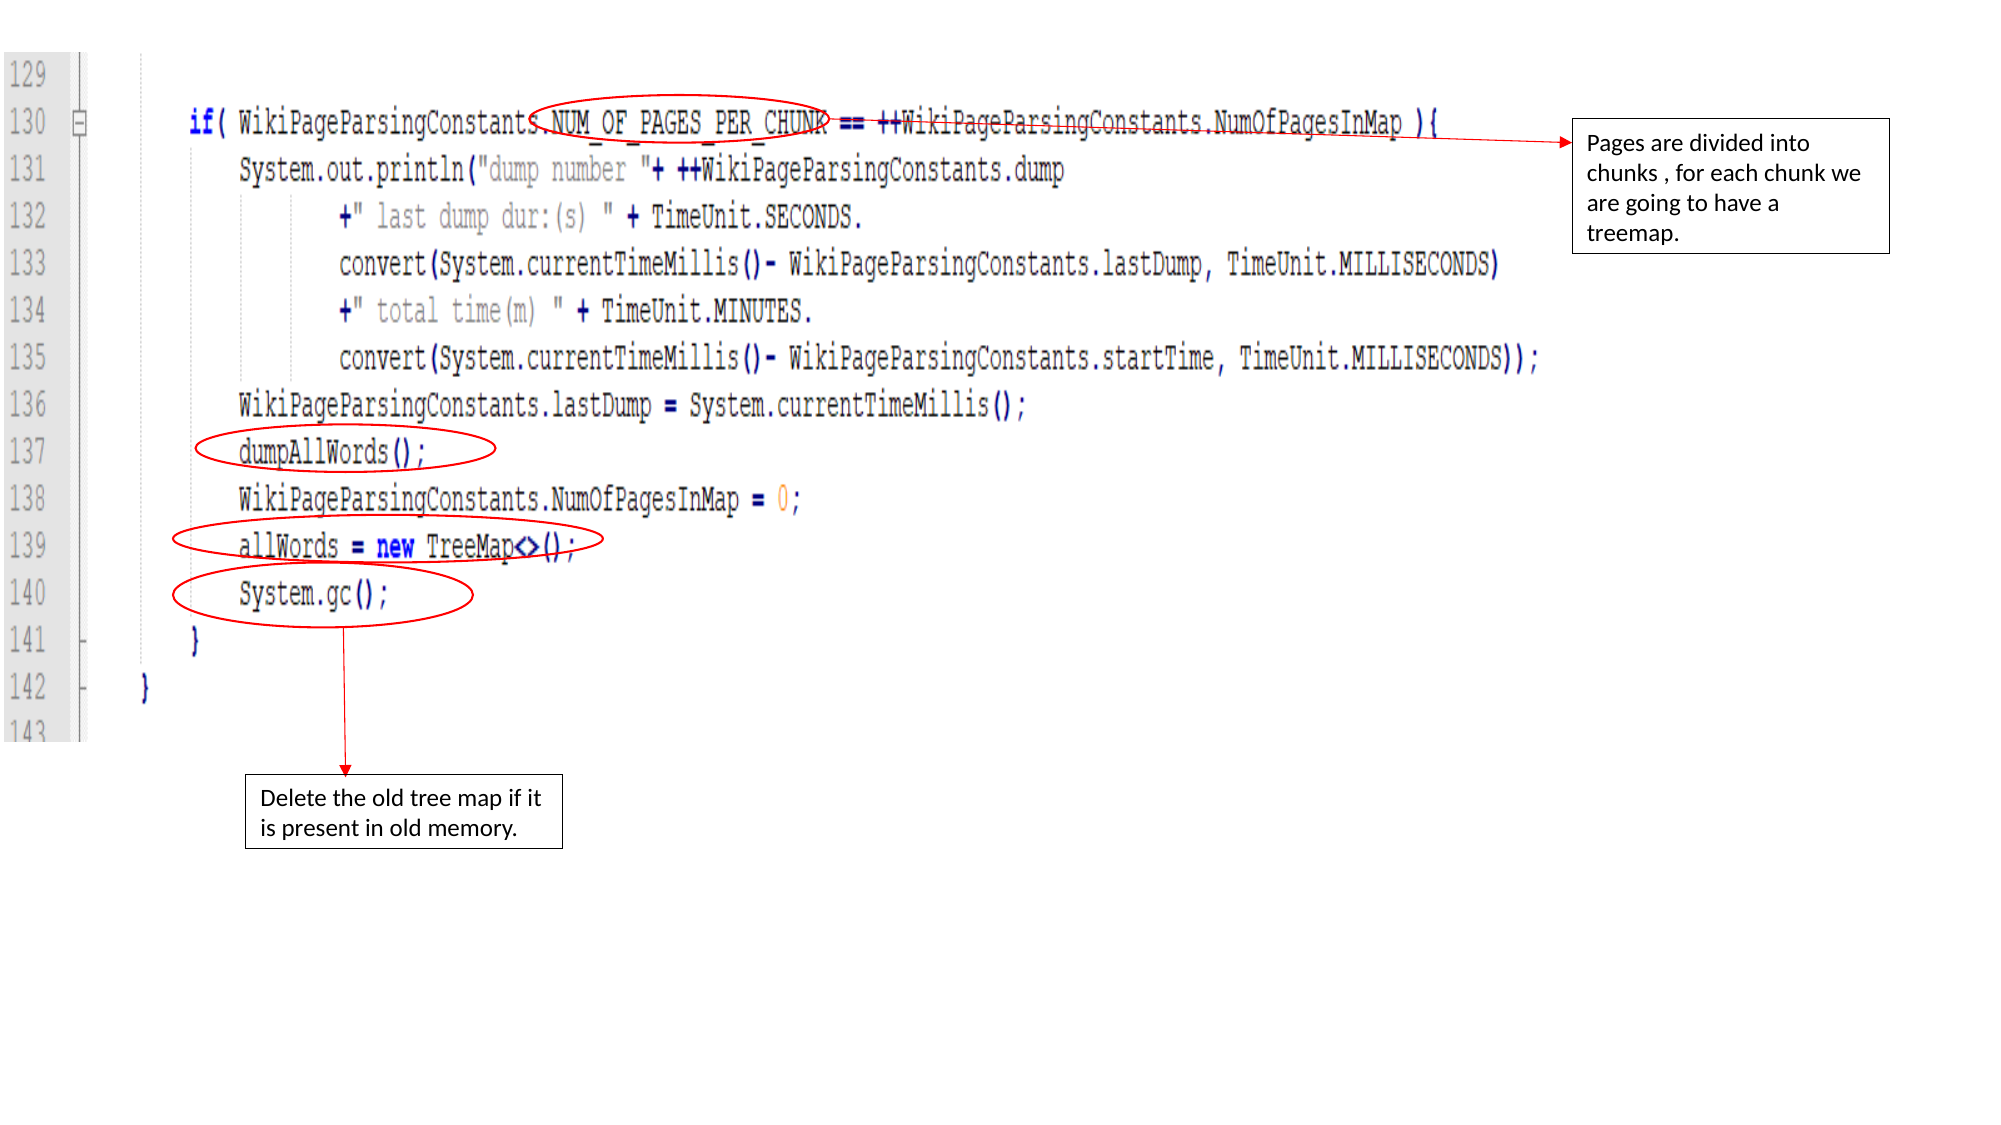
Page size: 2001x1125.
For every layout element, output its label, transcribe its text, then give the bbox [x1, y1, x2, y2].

text_box Pages are divided into chunks , for each chunk we are going to have a treemap. [1655, 118, 1890, 254]
picture [4, 52, 1655, 742]
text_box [829, 118, 1573, 143]
text_box Delete the old tree map if it is present in old memory. [245, 774, 563, 849]
